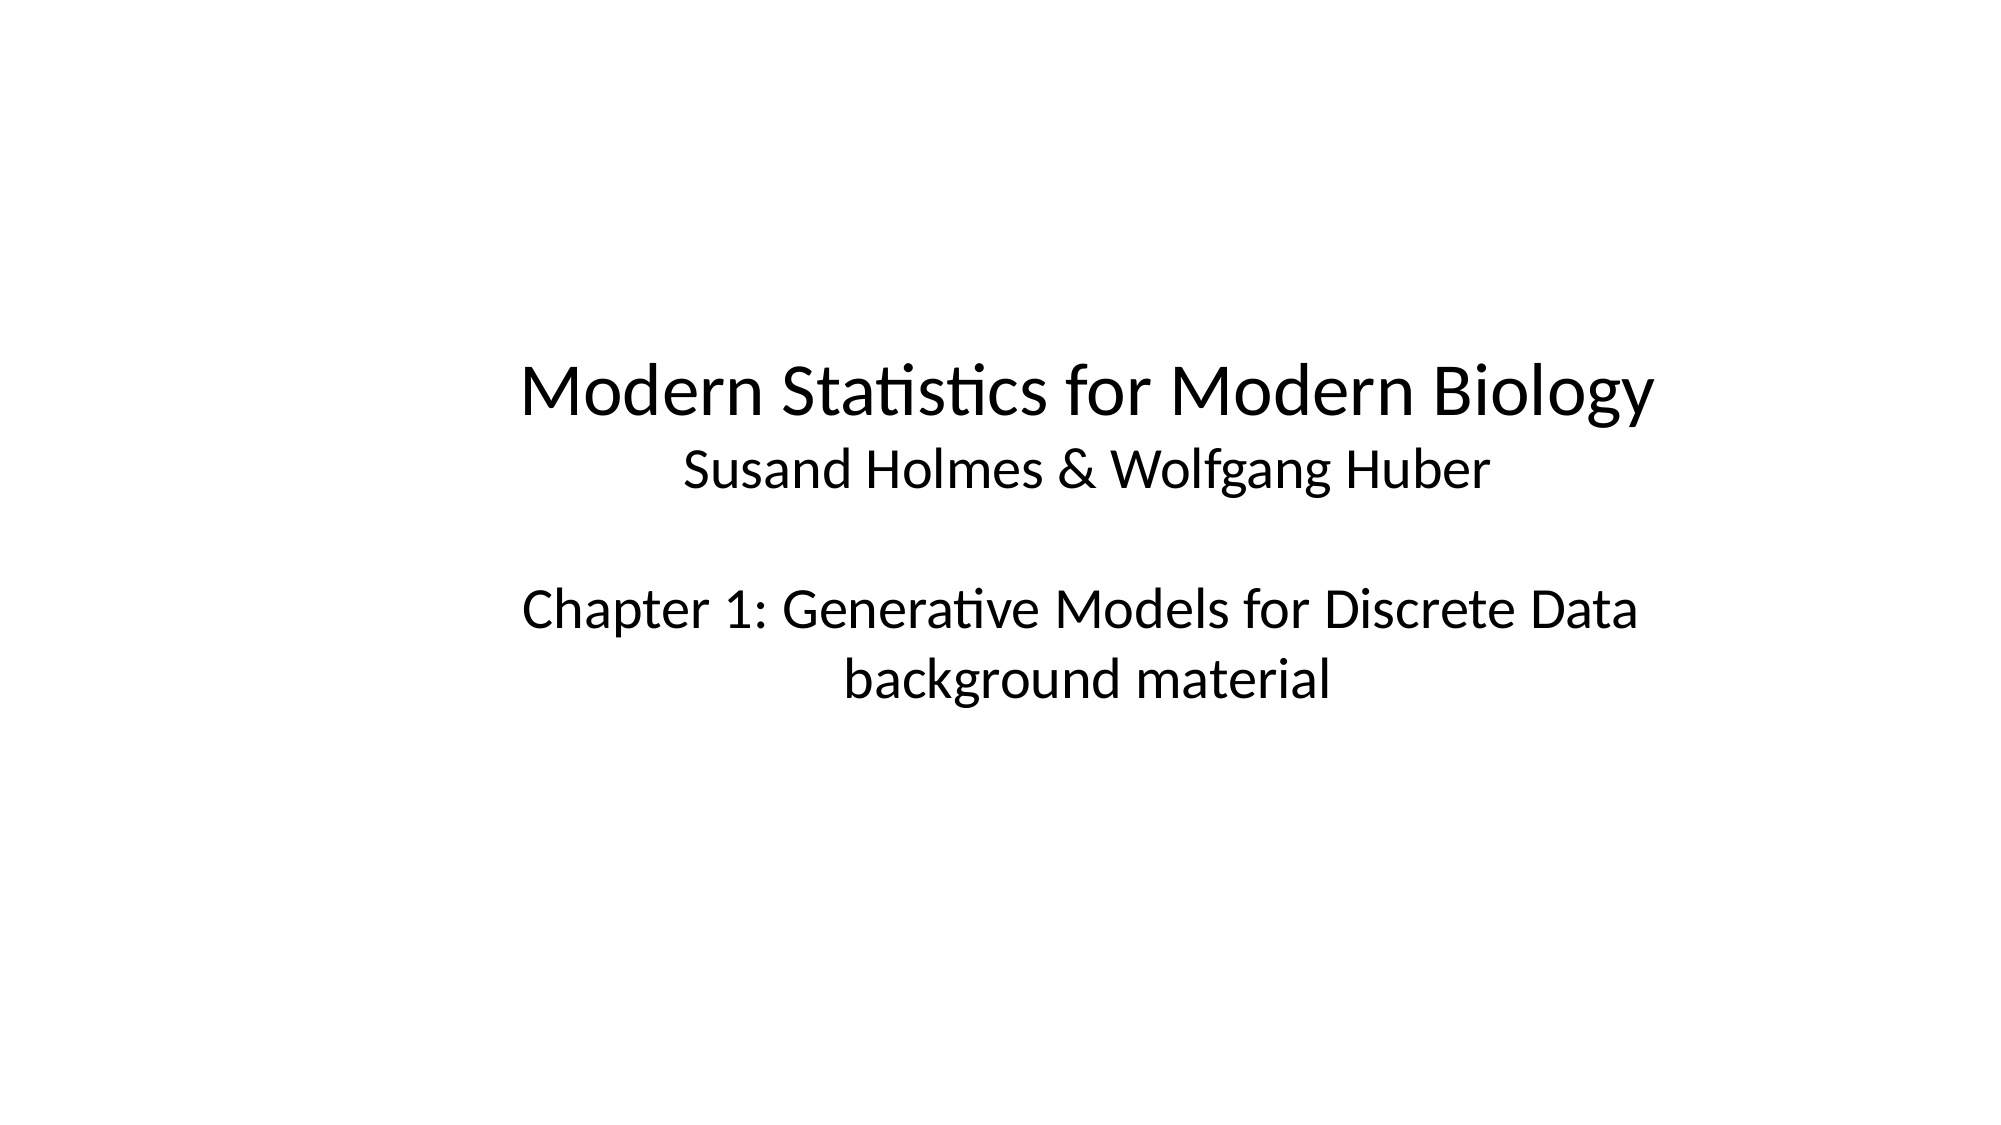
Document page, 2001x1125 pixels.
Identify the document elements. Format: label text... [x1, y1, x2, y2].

text_box Modern Statistics for Modern Biology Susand Holmes & Wolfgang Huber Chapter 1: Generative Models for Discrete Data background material [504, 333, 1672, 718]
